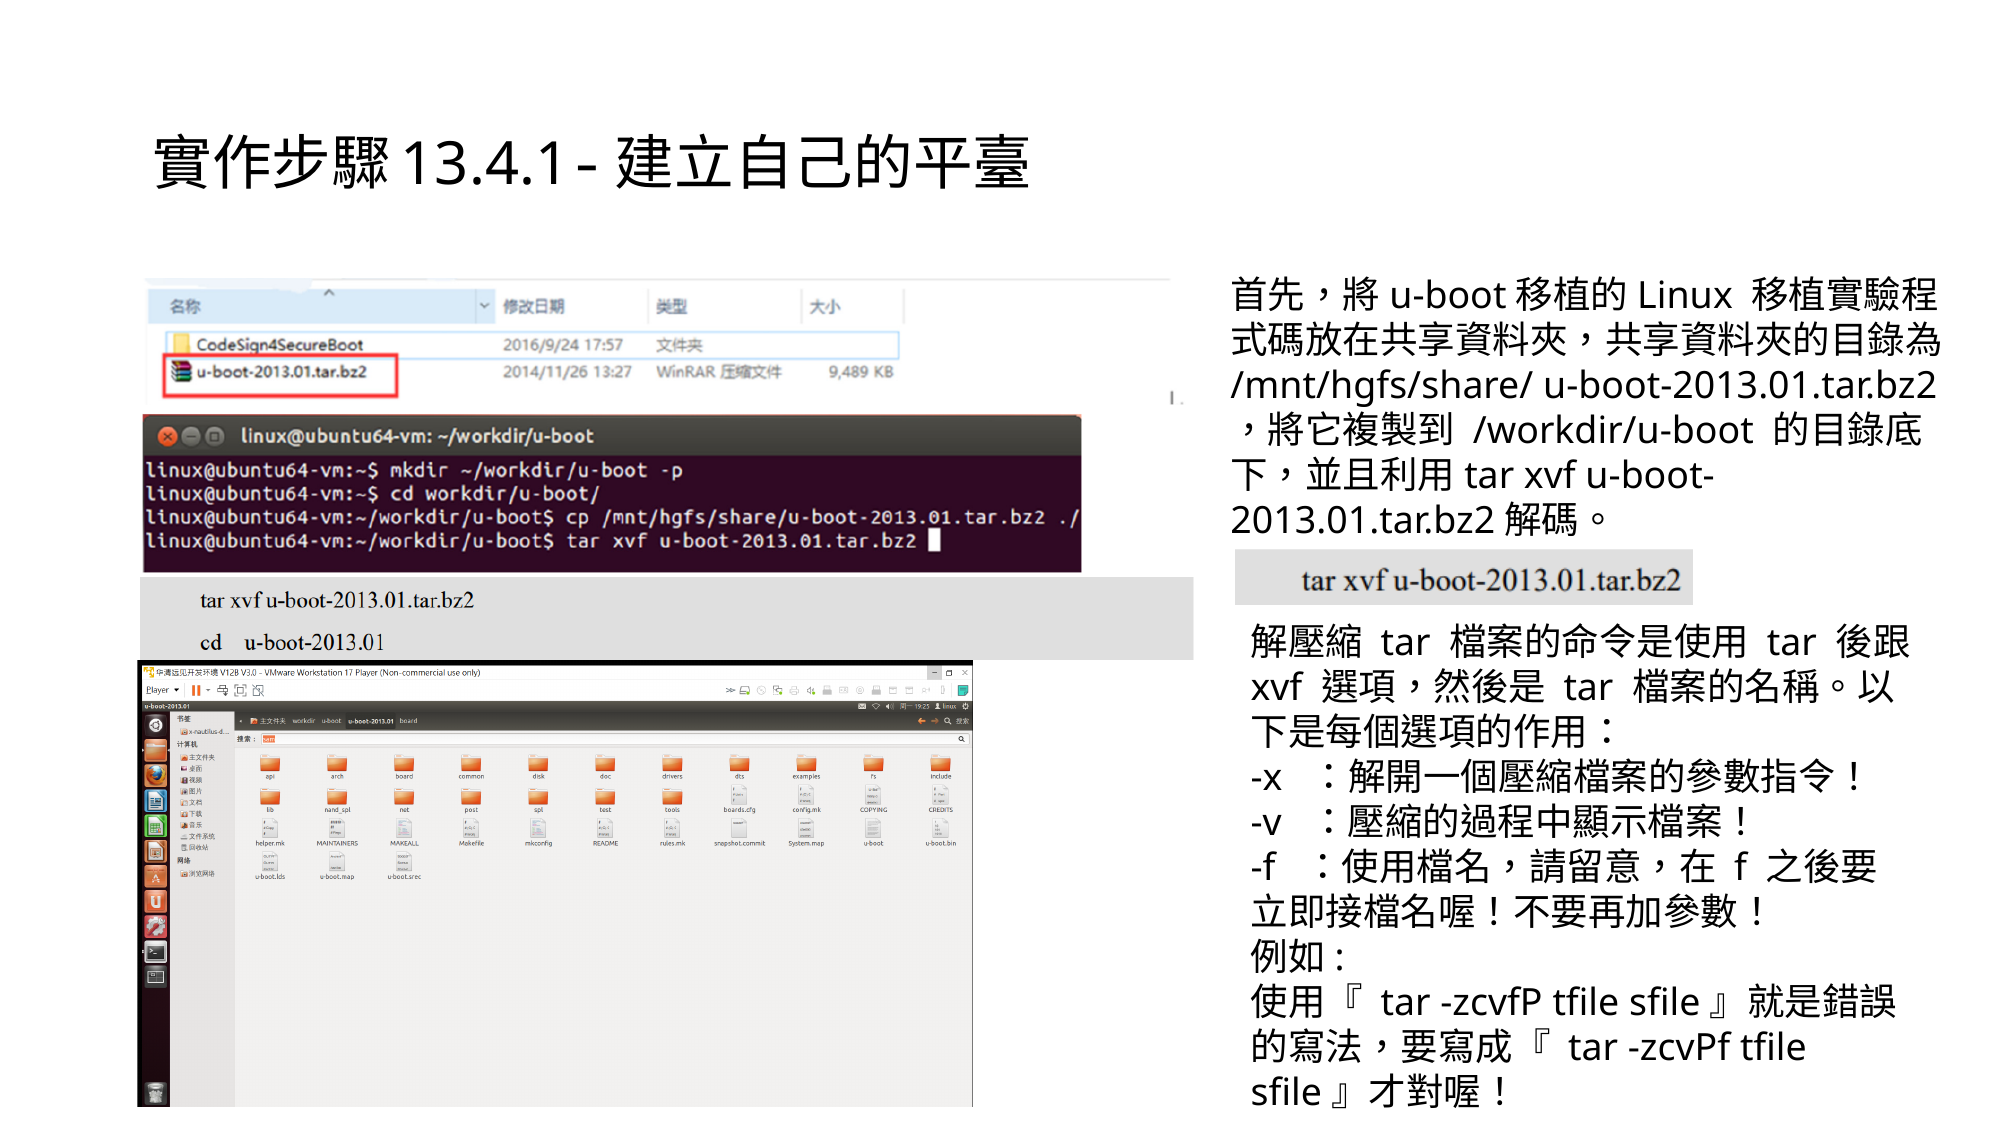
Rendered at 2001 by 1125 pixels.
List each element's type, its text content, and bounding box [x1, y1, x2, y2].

picture [136, 660, 974, 1107]
text_box 首先，將u-boot移植的Linux 移植實驗程式碼放在共享資料夾，共享資料夾的目錄為/mnt/hgfs/share/ u-boot-2013.01.tar.bz2 ，將它複製到 /workdir/u-boot 的目錄底下，並且利用tar xvf u-boot-2013.01.tar.bz2解碼。 [1215, 263, 1958, 549]
title 實作步驟13.4.1-建立自己的平臺 [137, 59, 1863, 278]
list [136, 278, 1217, 661]
picture [1235, 547, 1694, 605]
text_box 解壓縮 tar 檔案的命令是使用 tar 後跟 xvf 選項，然後是 tar 檔案的名稱。以下是每個選項的作用： -x ：解開一個壓縮檔案的參數指令！ -v ：壓縮的過程中顯示檔案！ -f ：使用檔名，請留意，在 f 之後要立即接檔名喔！不要再加參數！ 例如: 使用『 tar -zcvfP tfile sfile』就是錯誤的寫法，要寫成『 tar -zcvPf tfile sfile』才對喔！ [1235, 610, 1927, 1125]
